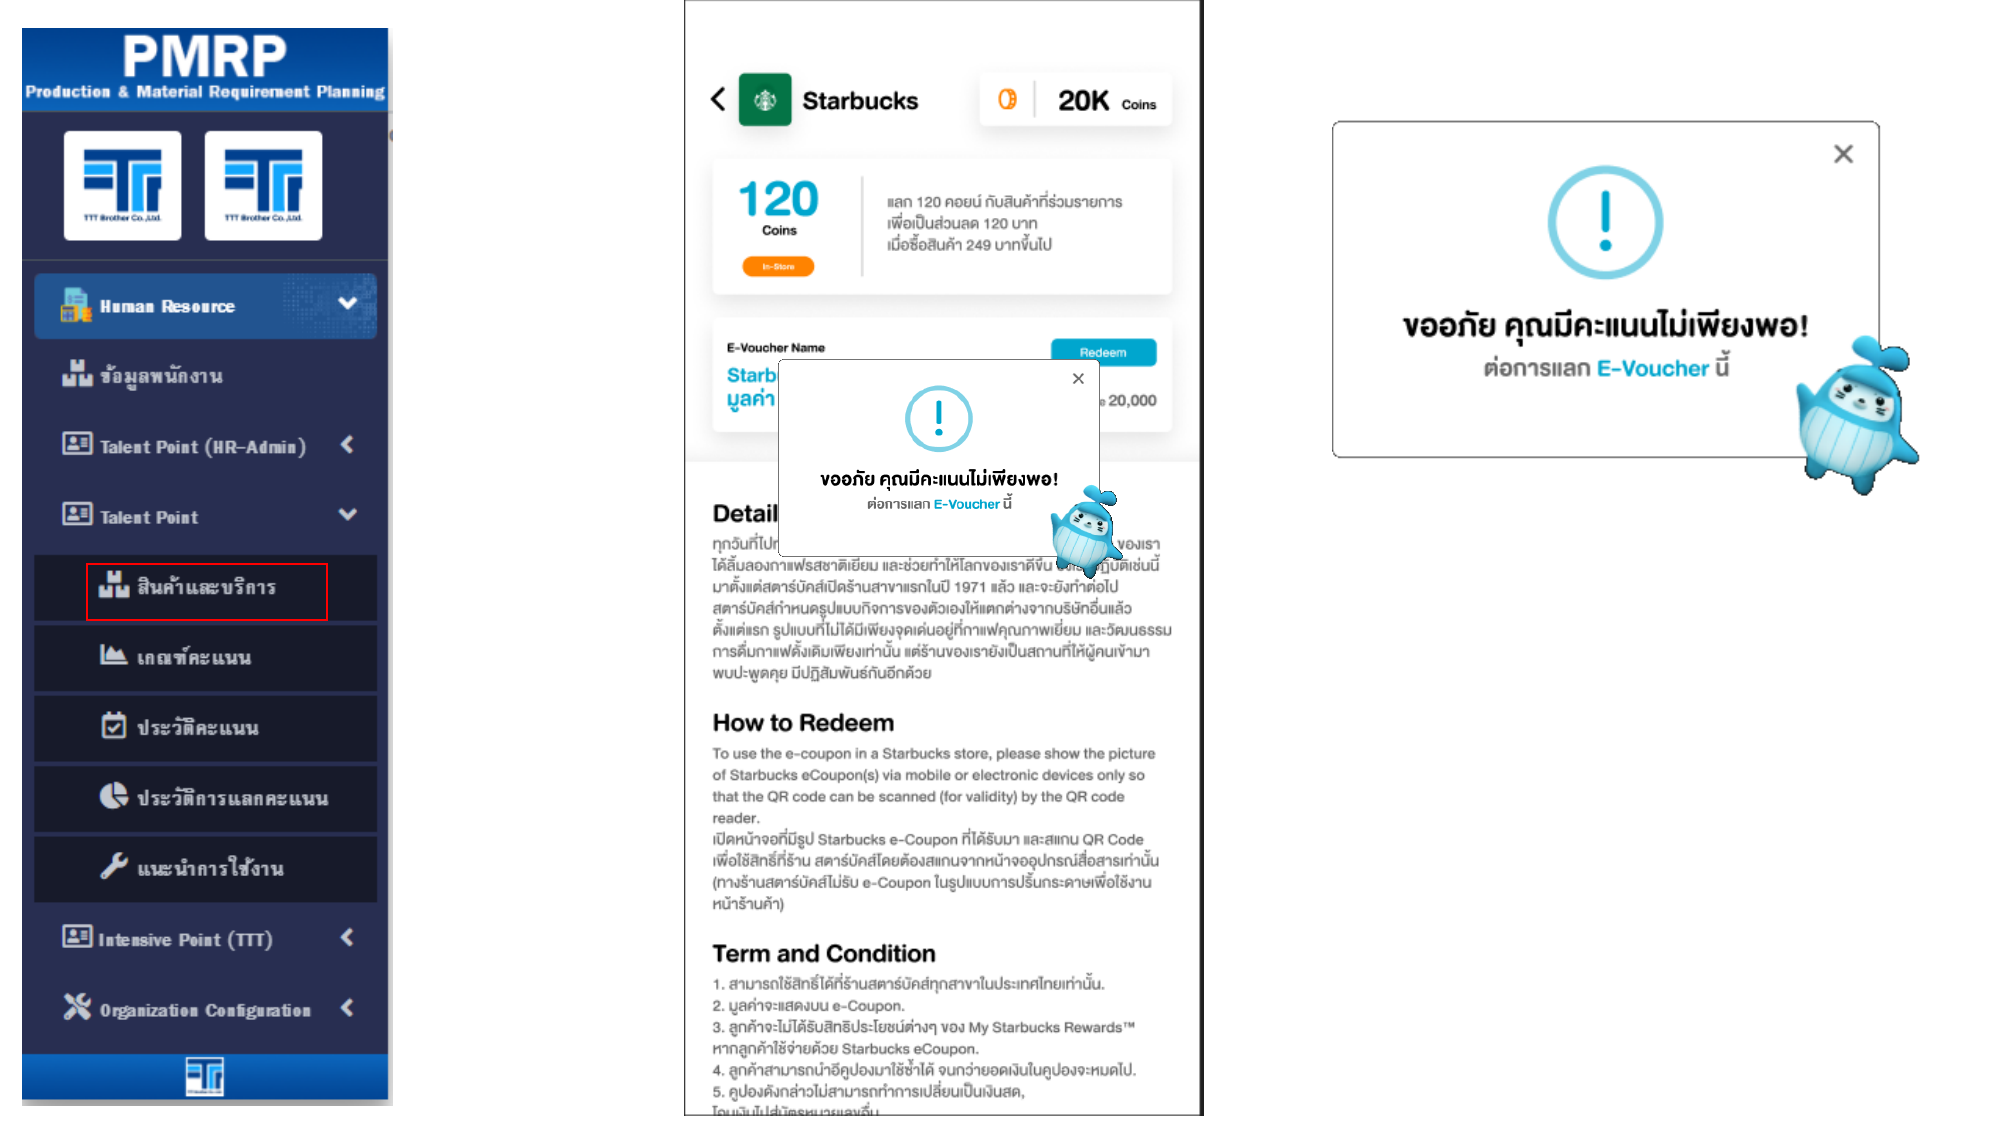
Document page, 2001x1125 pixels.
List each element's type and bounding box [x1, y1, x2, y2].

picture [778, 357, 1125, 580]
picture [22, 28, 393, 1106]
list [684, 0, 1204, 1116]
picture [1332, 118, 1924, 499]
